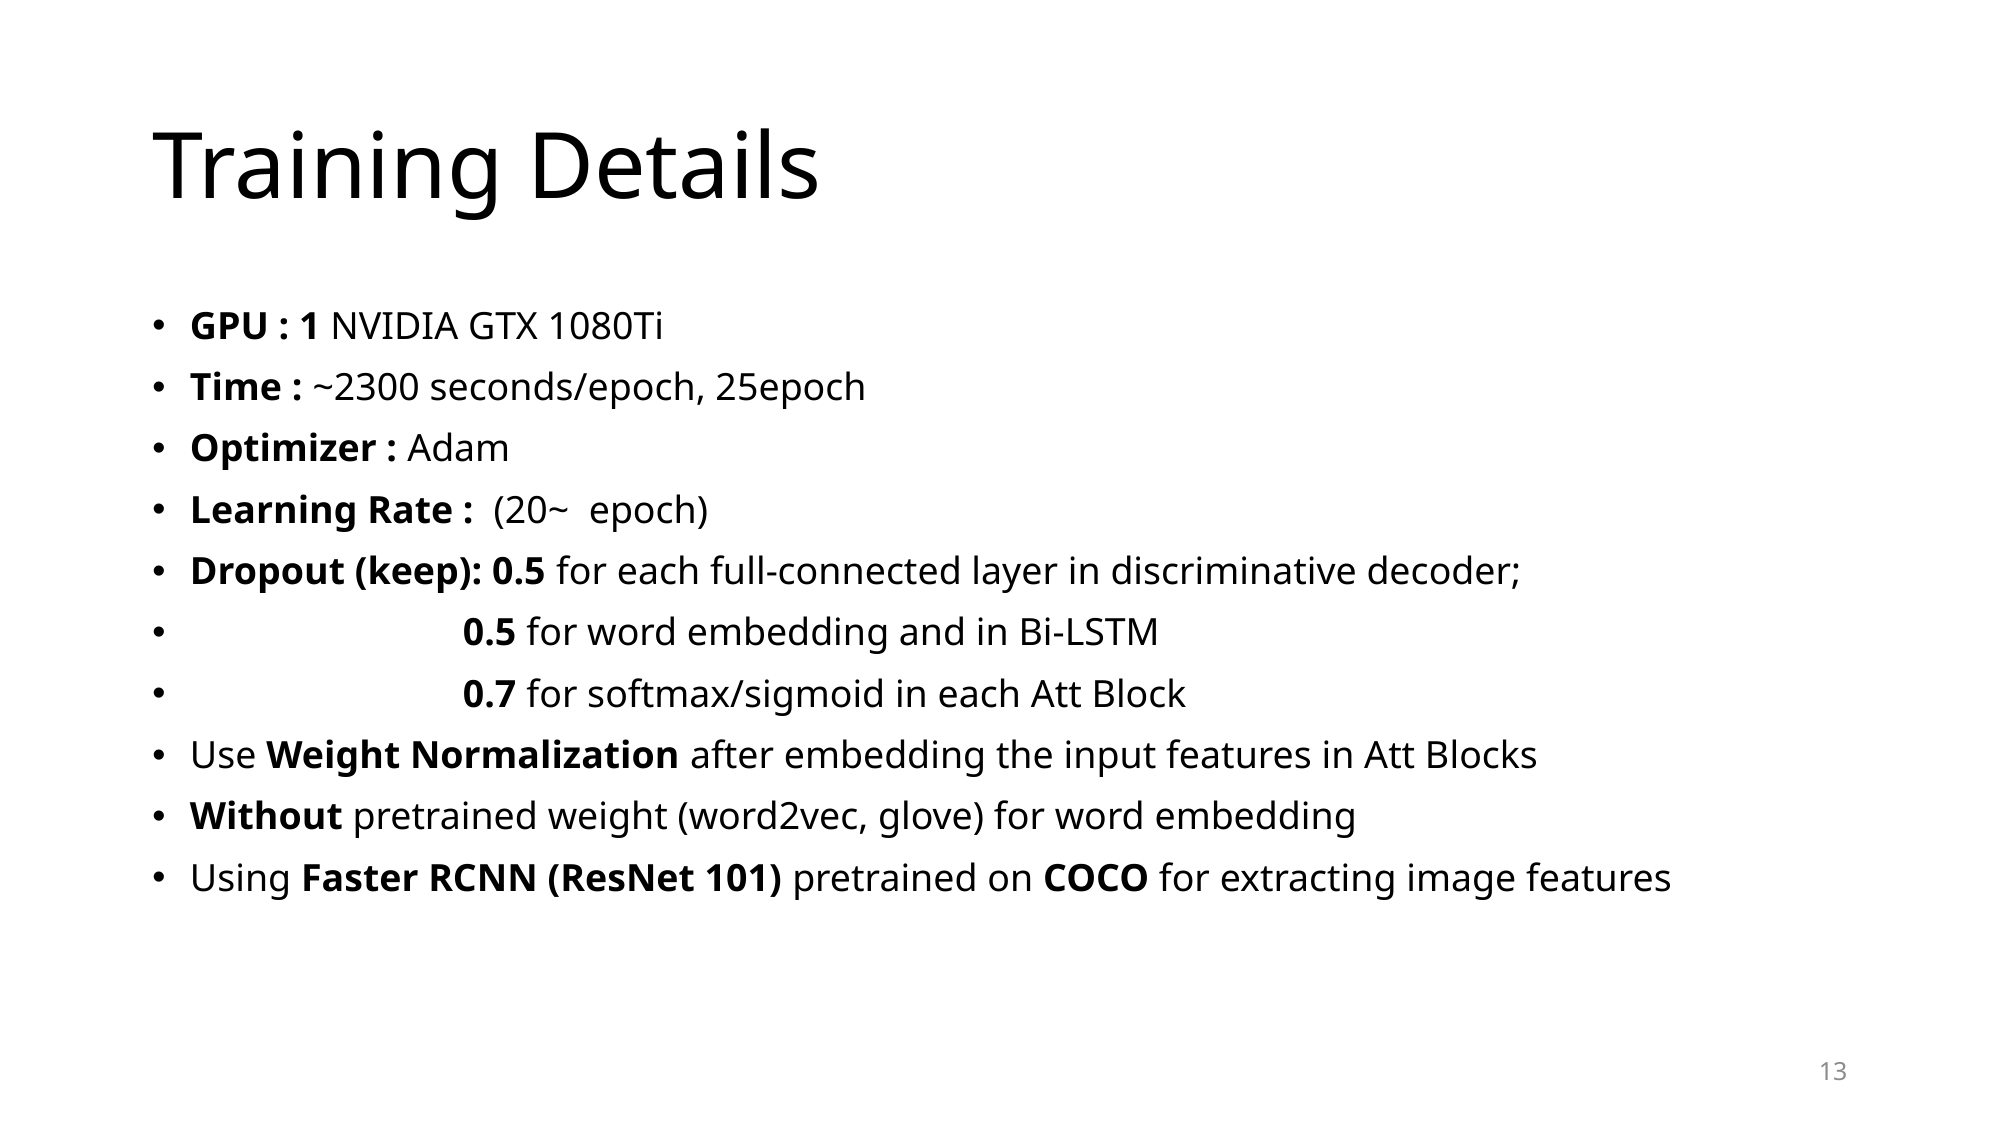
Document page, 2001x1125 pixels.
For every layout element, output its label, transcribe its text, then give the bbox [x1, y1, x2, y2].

title Training Details [137, 59, 1863, 278]
slide_number 13 [1412, 1042, 1863, 1103]
